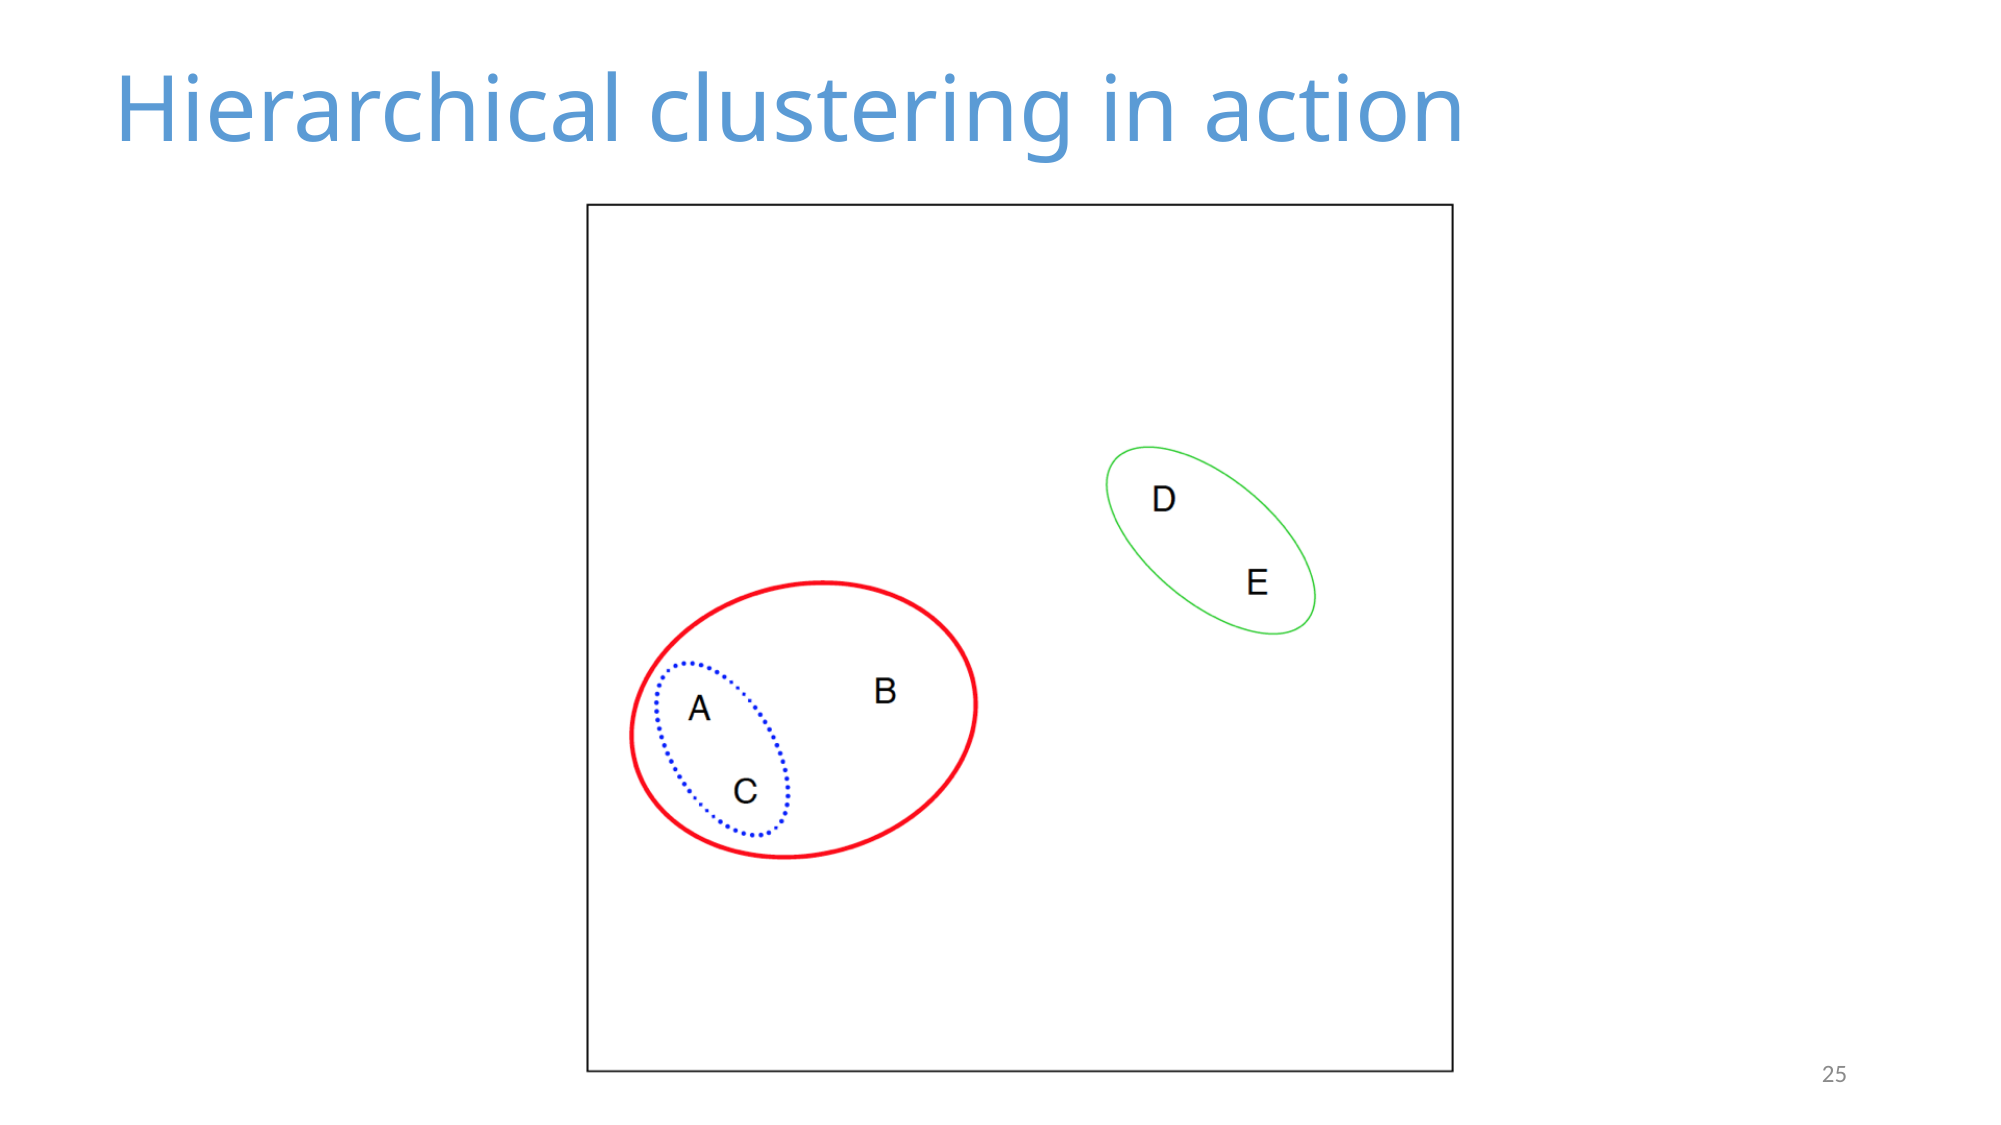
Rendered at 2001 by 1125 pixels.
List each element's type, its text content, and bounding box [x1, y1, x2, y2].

slide_number 25 [1485, 1042, 1863, 1103]
picture [551, 187, 1485, 1103]
text_box Hierarchical clustering in action [98, 19, 1599, 205]
